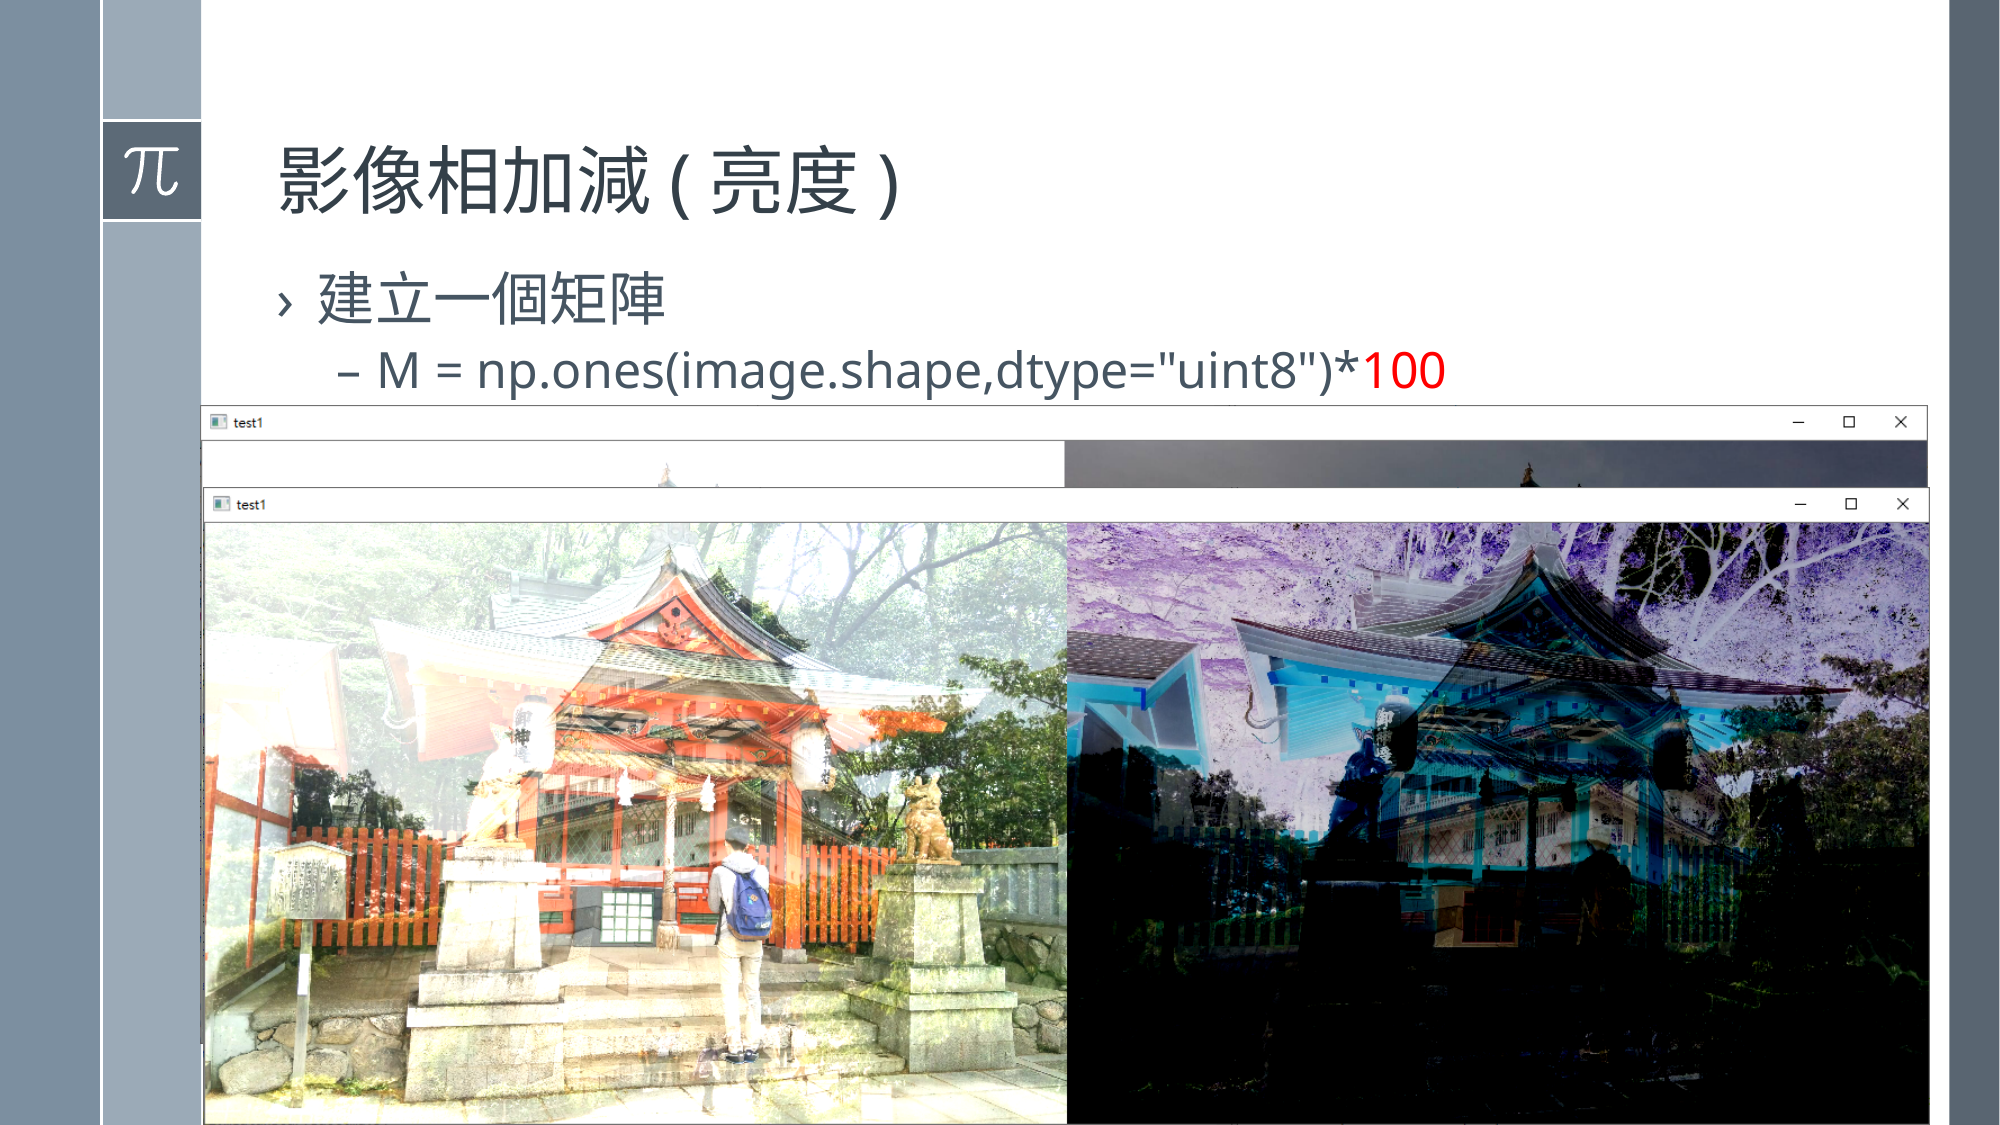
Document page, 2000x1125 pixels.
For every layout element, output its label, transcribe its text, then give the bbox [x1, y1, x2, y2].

picture [200, 405, 1930, 1125]
title 影像相加減(亮度) [261, 29, 1867, 233]
list 建立一個矩陣 M = np.ones(image.shape,dtype="uint8")*100 與圖片相加 added = cv2.add(圖1,圖2) 與圖片相減 subtracted = cv2.subtract(圖1,圖2) [261, 262, 1867, 405]
